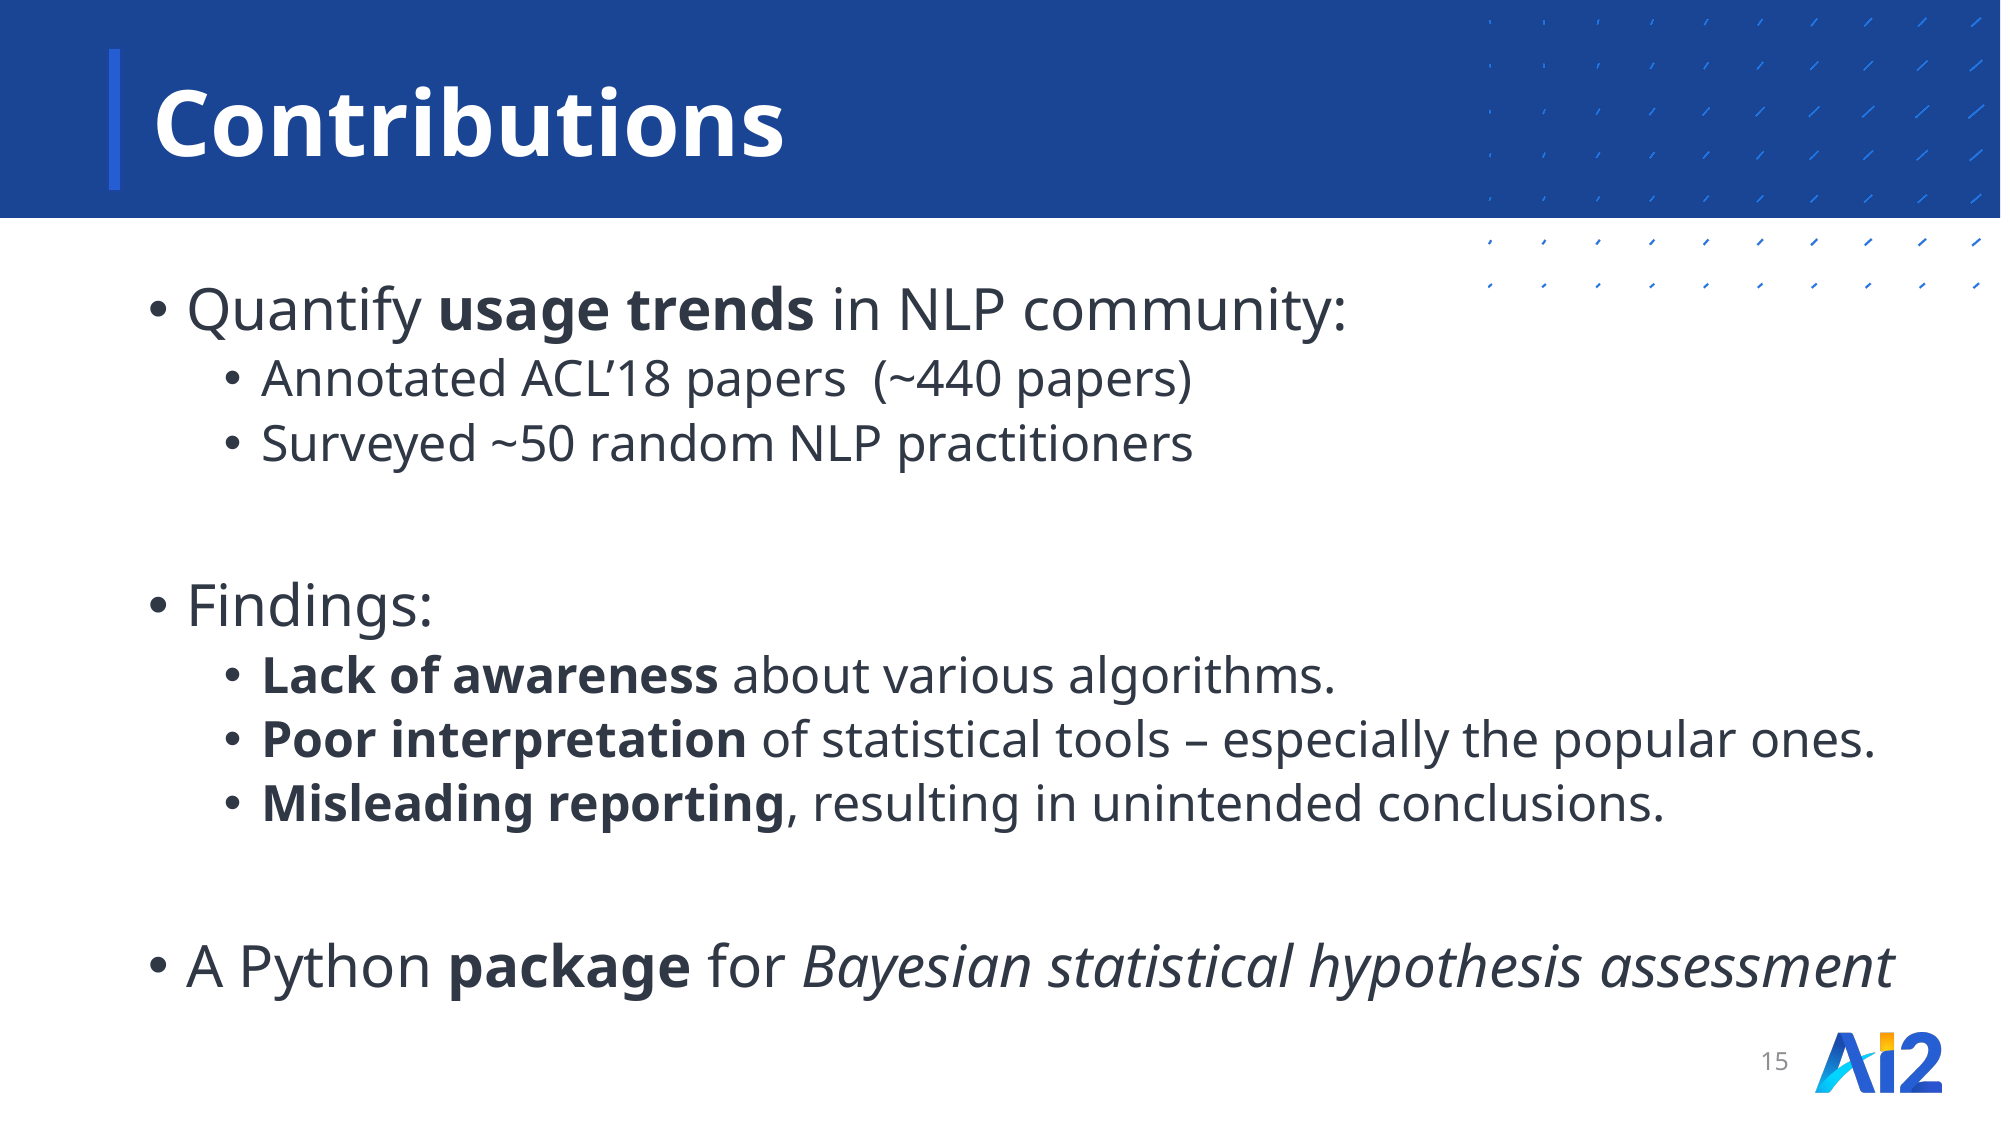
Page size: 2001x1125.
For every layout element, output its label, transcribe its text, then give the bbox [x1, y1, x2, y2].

picture [1487, 0, 2000, 289]
list Quantify usage trends in NLP community: Annotated ACL’18 papers (~440 papers) Surveyed ~50 random NLP practitioners Findings: Lack of awareness about various algorithms. Poor interpretation of statistical tools – especially the popular ones. Misleading reporting, resulting in unintended conclusions. A Python package for Bayesian statistical hypothesis assessment [133, 272, 1934, 987]
slide_number 15 [1716, 1032, 1804, 1093]
title Contributions [137, 47, 1863, 206]
picture [1815, 1032, 1942, 1093]
